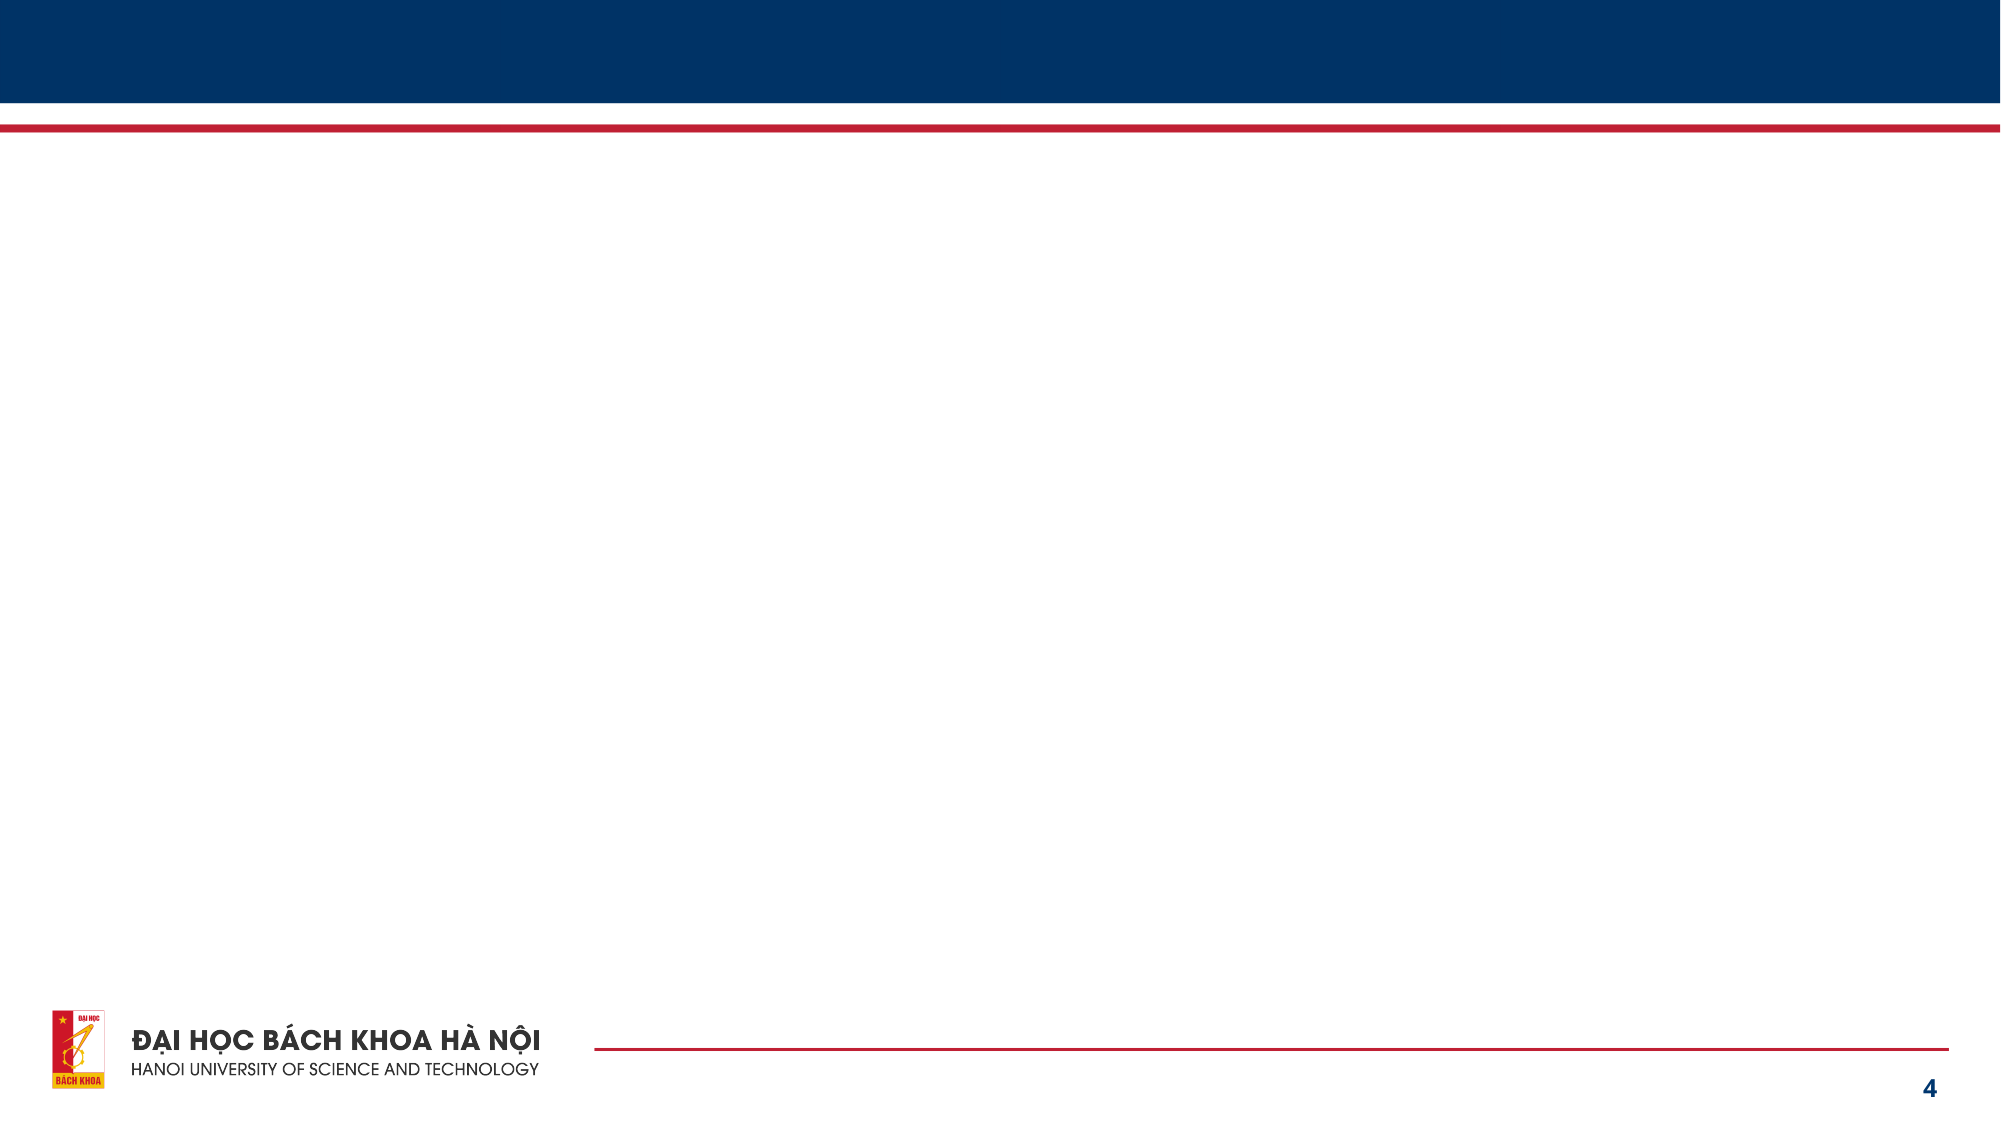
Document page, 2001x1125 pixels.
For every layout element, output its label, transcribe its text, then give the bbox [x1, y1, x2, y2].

picture [0, 0, 2001, 1125]
slide_number 4 [1502, 1065, 1953, 1125]
